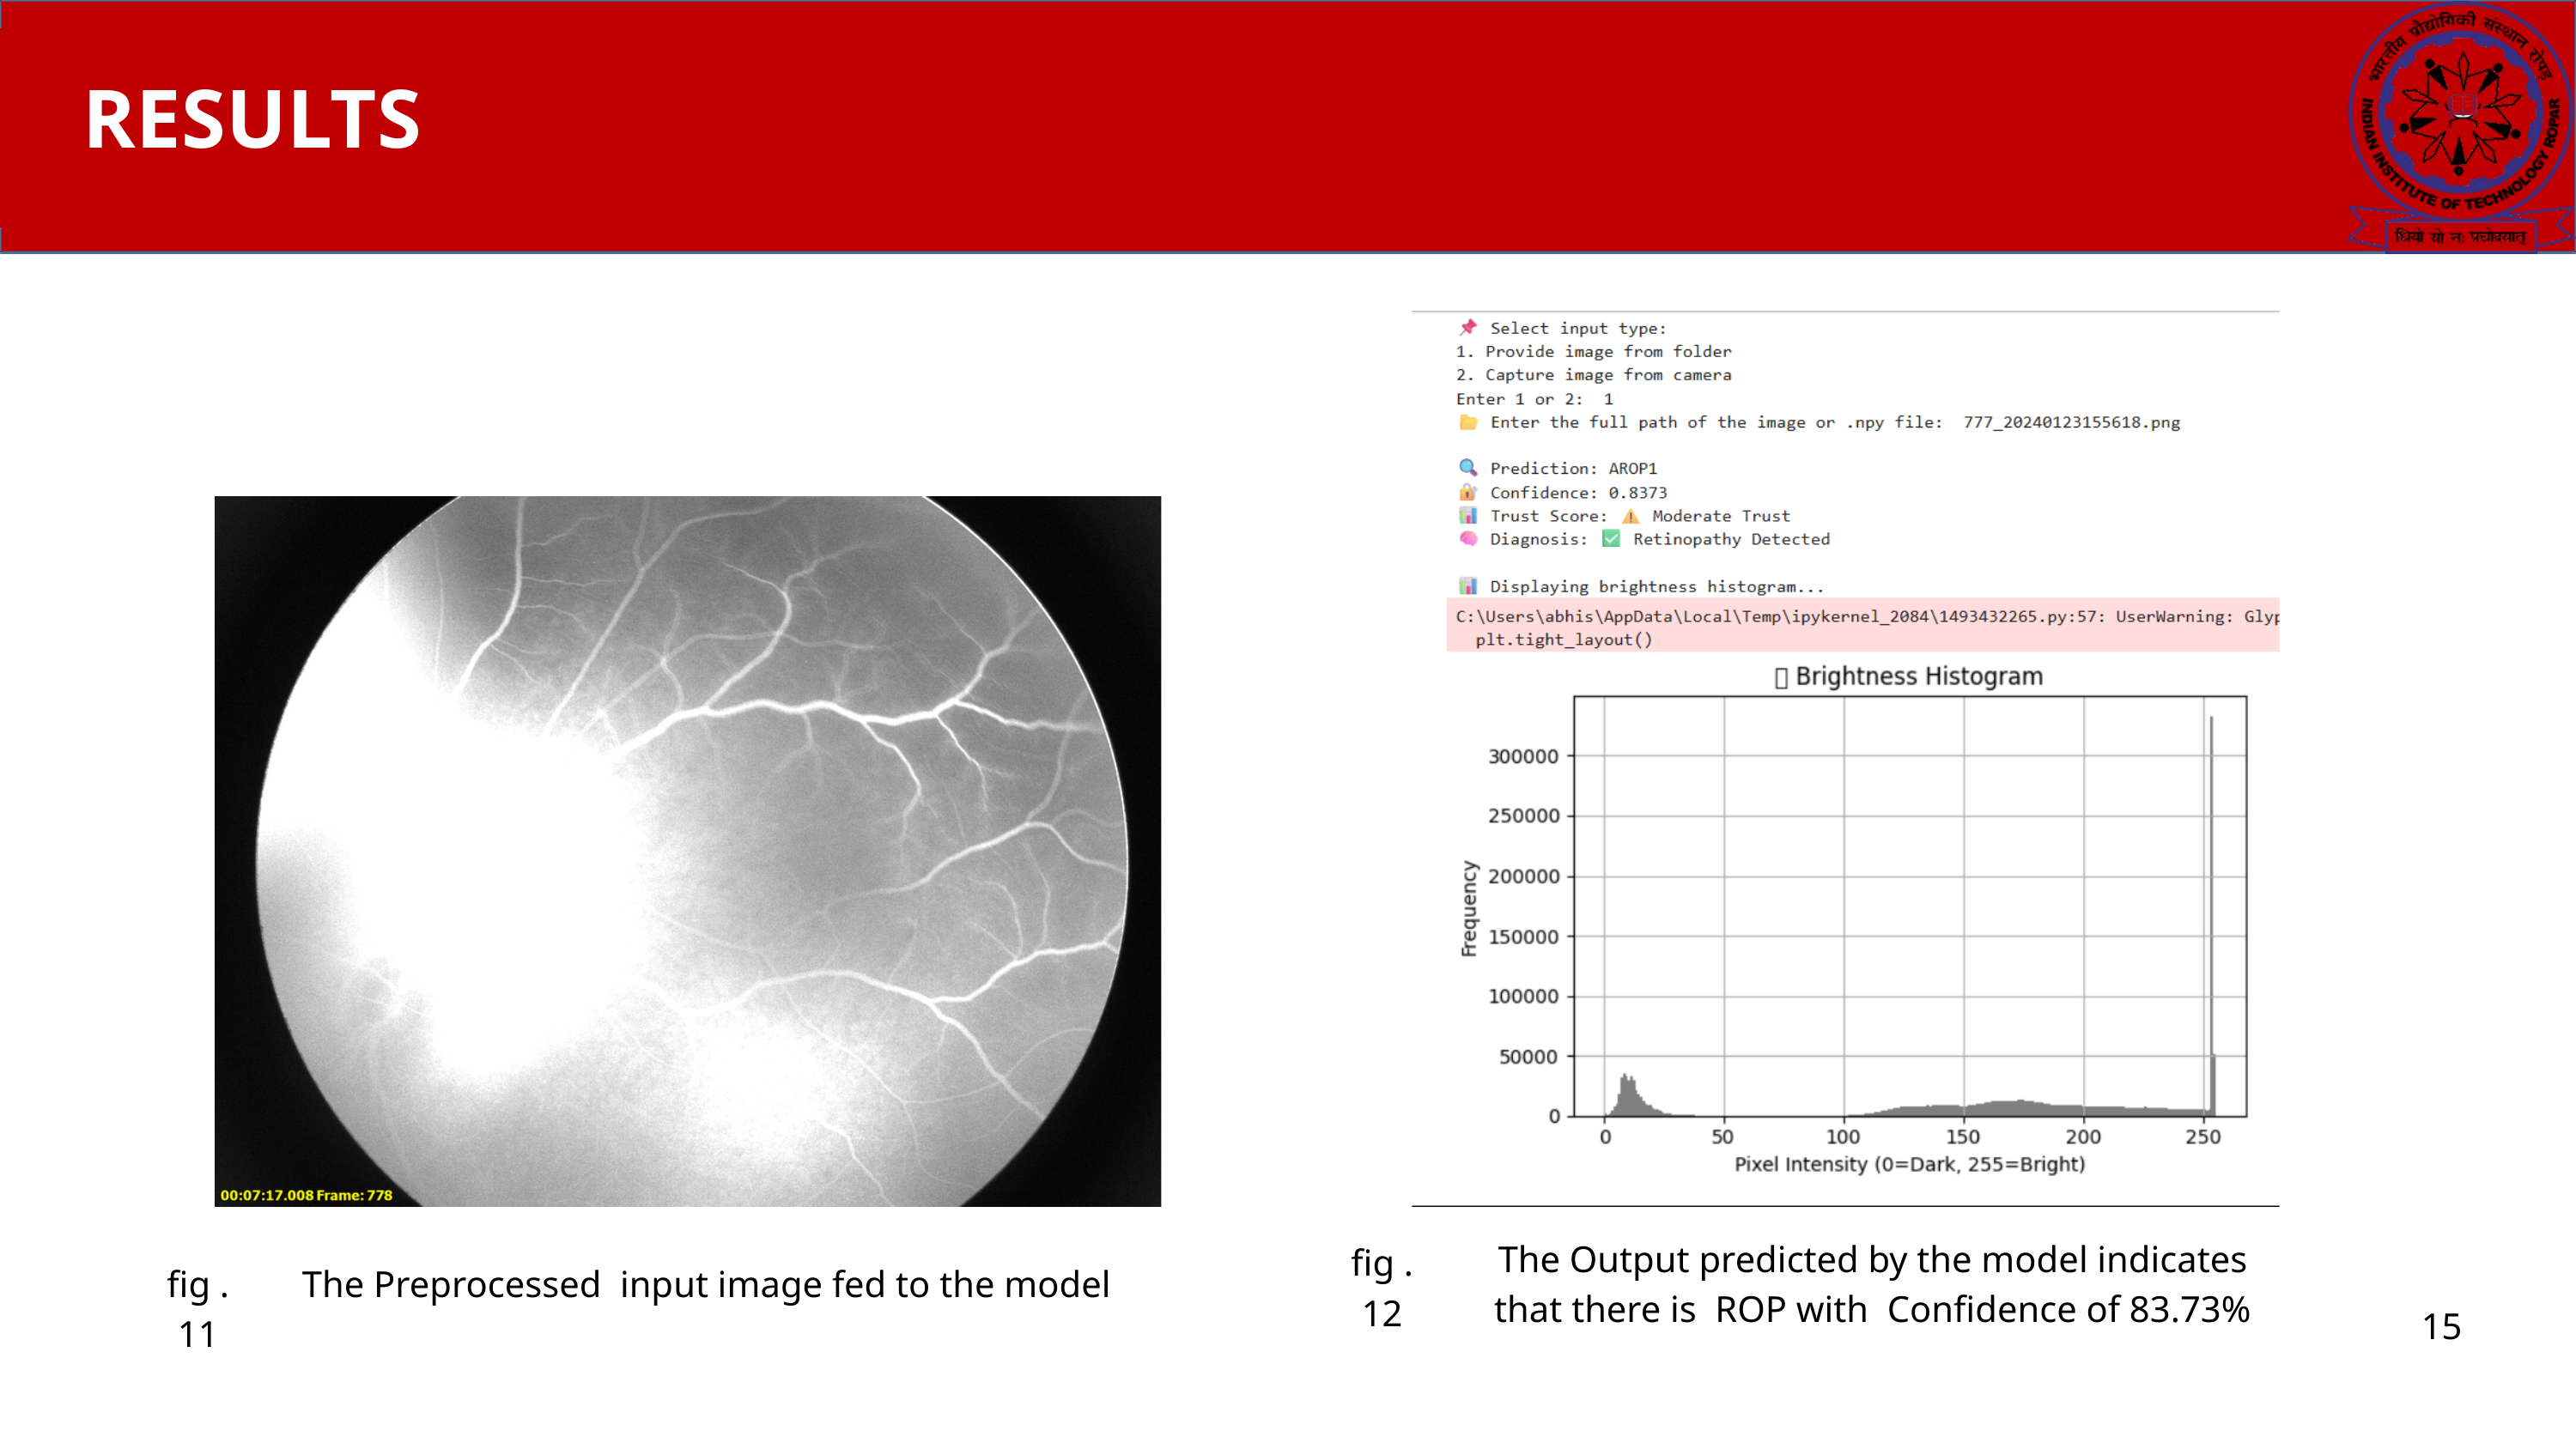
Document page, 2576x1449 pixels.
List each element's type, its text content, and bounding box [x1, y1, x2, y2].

text_box The Preprocessed input image fed to the model [295, 1254, 1128, 1305]
text_box 15 [2421, 1296, 2463, 1348]
text_box fig . 11 [144, 1254, 252, 1355]
text_box [214, 496, 1162, 1207]
text_box The Output predicted by the model indicates that there is ROP with Confidence of 83.73% [1466, 1229, 2280, 1331]
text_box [0, 0, 2576, 255]
text_box fig . 12 [1327, 1233, 1437, 1334]
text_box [0, 27, 536, 228]
text_box [1412, 311, 2280, 1207]
